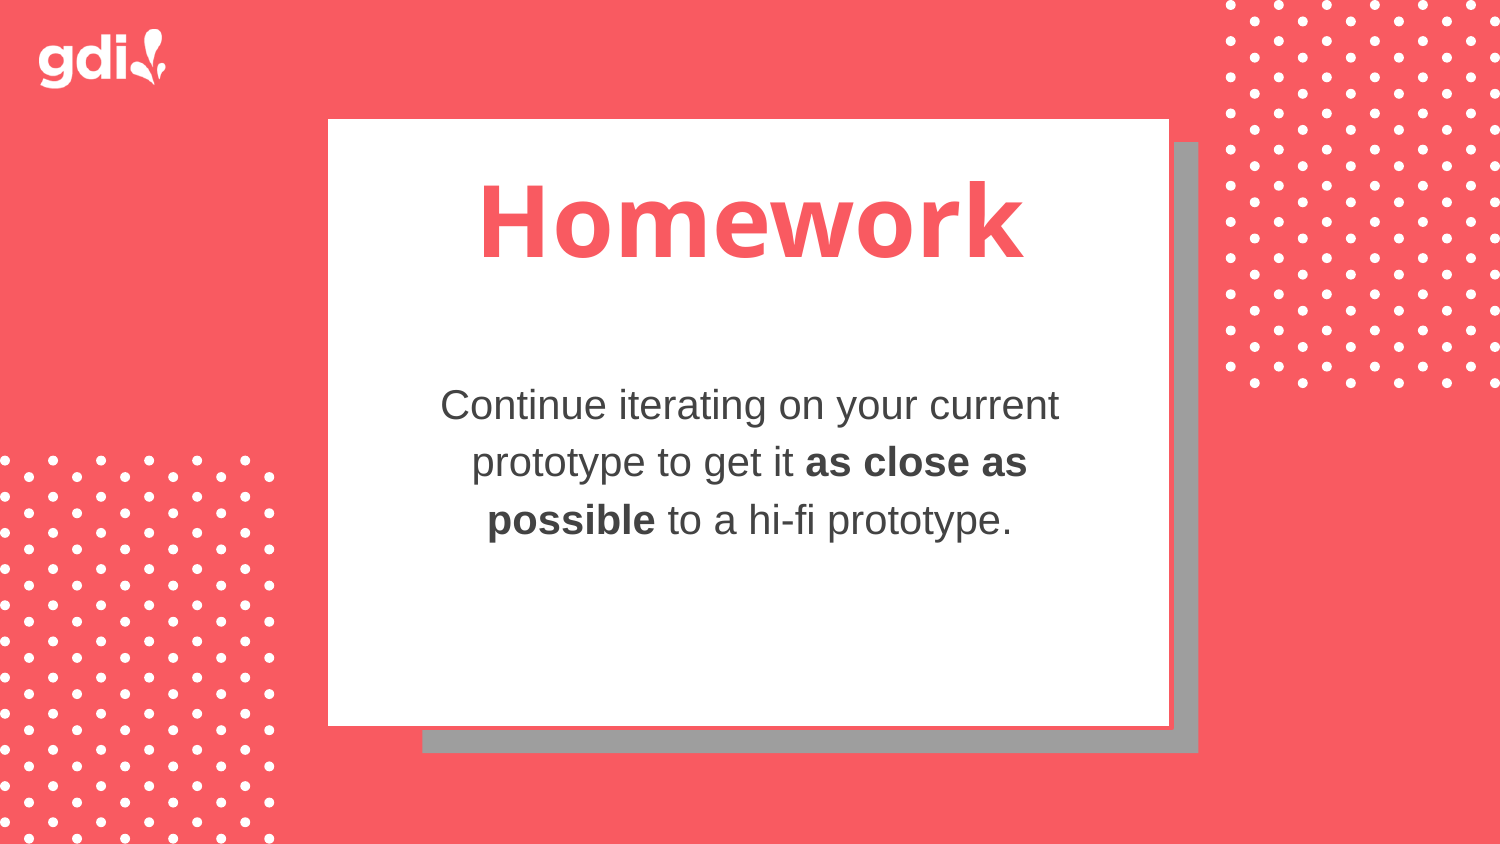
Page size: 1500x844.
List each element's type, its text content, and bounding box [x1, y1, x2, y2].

title Homework: [460, 215, 1040, 318]
picture [37, 28, 166, 89]
text_box Continue iterating on your current prototype to get it as close as possible to a hi-fi prototype. [404, 318, 1096, 595]
